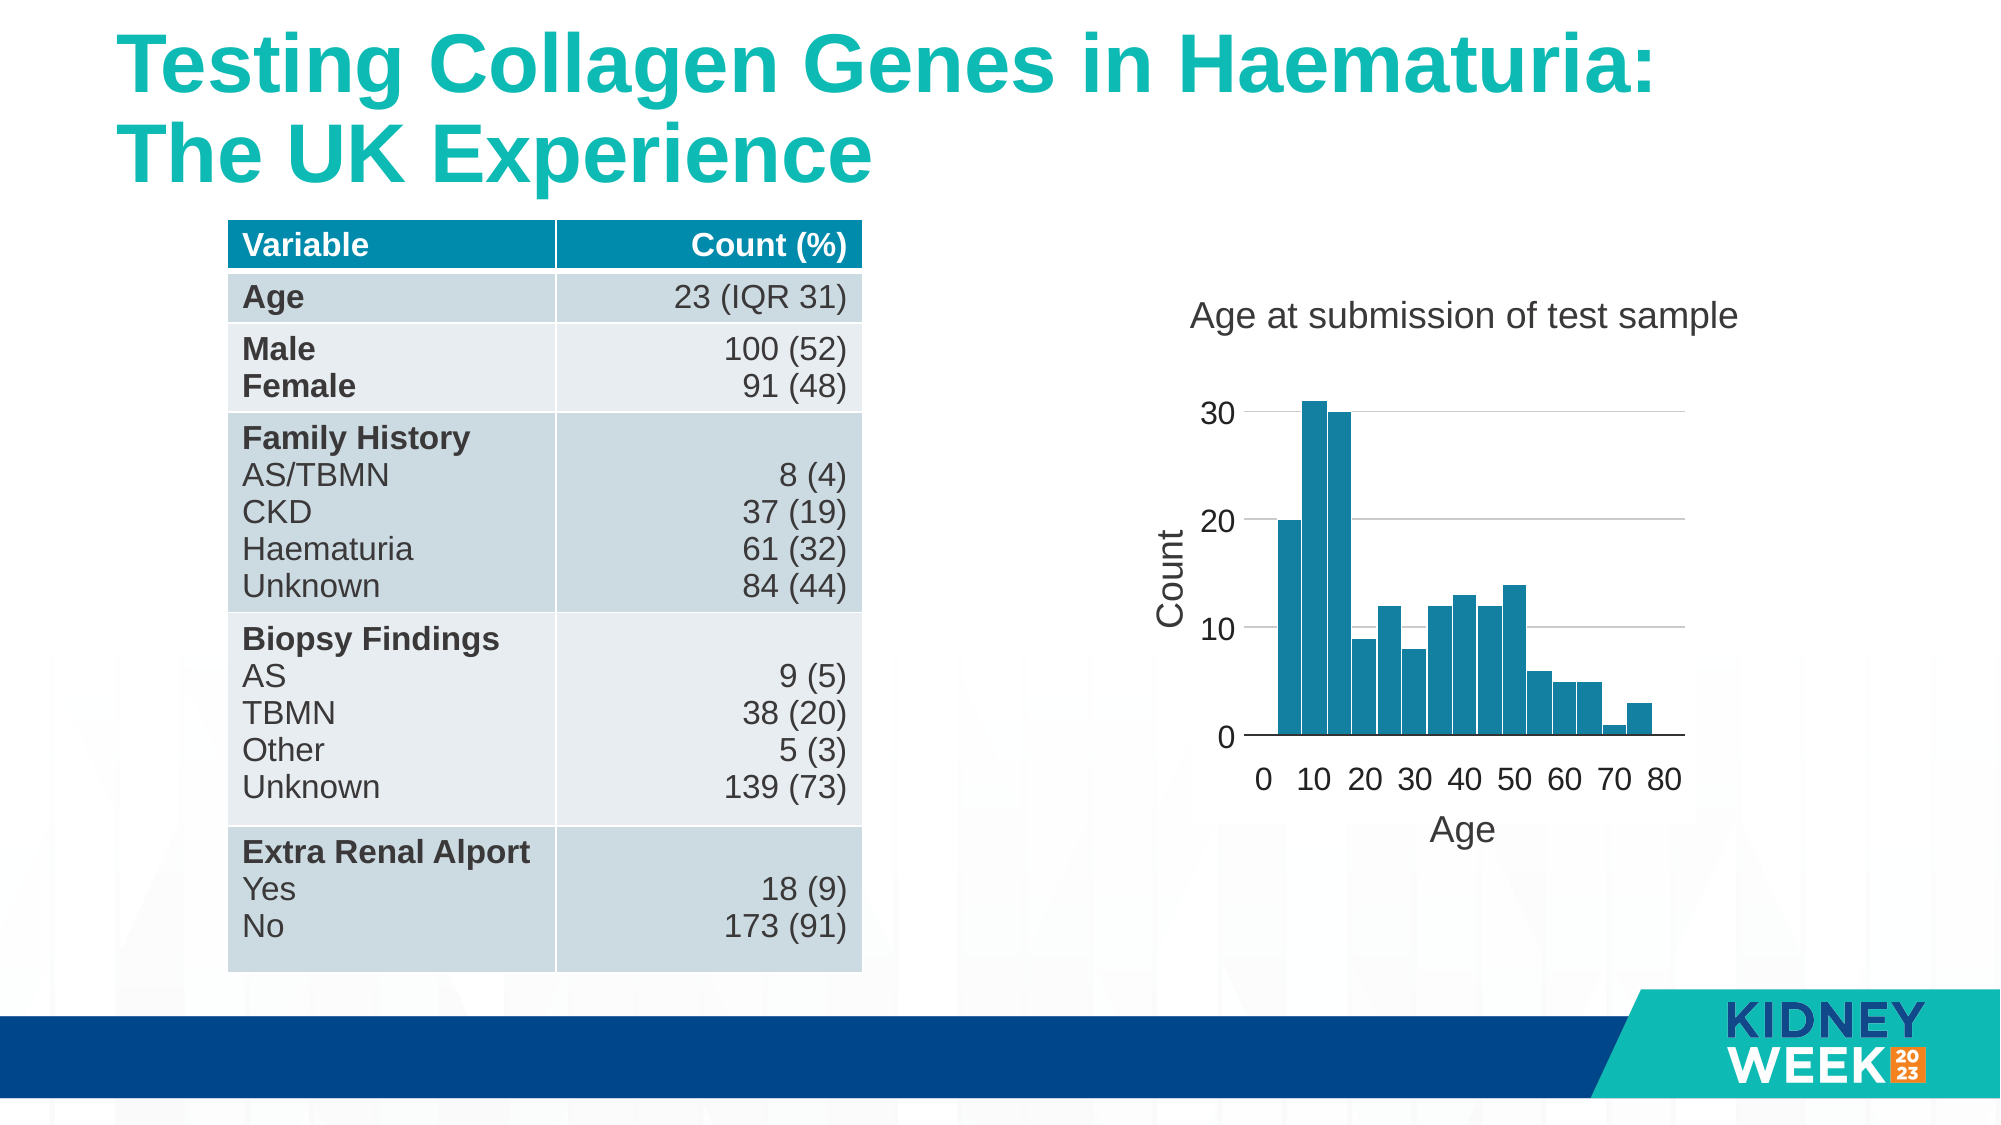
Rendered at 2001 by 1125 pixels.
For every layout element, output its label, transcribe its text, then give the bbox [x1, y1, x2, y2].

text_box Age [1414, 828, 1589, 857]
table_cell Age [228, 274, 555, 322]
table_cell Family History AS/TBMN CKD Haematuria Unknown [228, 413, 555, 612]
table_cell 9 (5) 38 (20) 5 (3) 139 (73) [557, 613, 862, 825]
table_cell 100 (52) 91 (48) [557, 324, 862, 411]
title Testing Collagen Genes in Haematuria: The UK Experience [101, 1, 1901, 219]
table_cell Biopsy Findings AS TBMN Other Unknown [228, 613, 555, 825]
table_cell 8 (4) 37 (19) 61 (32) 84 (44) [557, 413, 862, 612]
table_cell Extra Renal Alport Yes No [228, 827, 555, 972]
table_header Count (%) [557, 220, 862, 268]
text_box Count [1137, 470, 1190, 645]
table_cell Male Female [228, 324, 555, 411]
text_box Age at submission of test sample [1175, 283, 1755, 344]
table_cell 18 (9) 173 (91) [557, 827, 862, 972]
text_box [975, 537, 1300, 863]
table_cell 23 (IQR 31) [557, 274, 862, 322]
table_header Variable [228, 220, 555, 268]
picture [0, 0, 2000, 1125]
